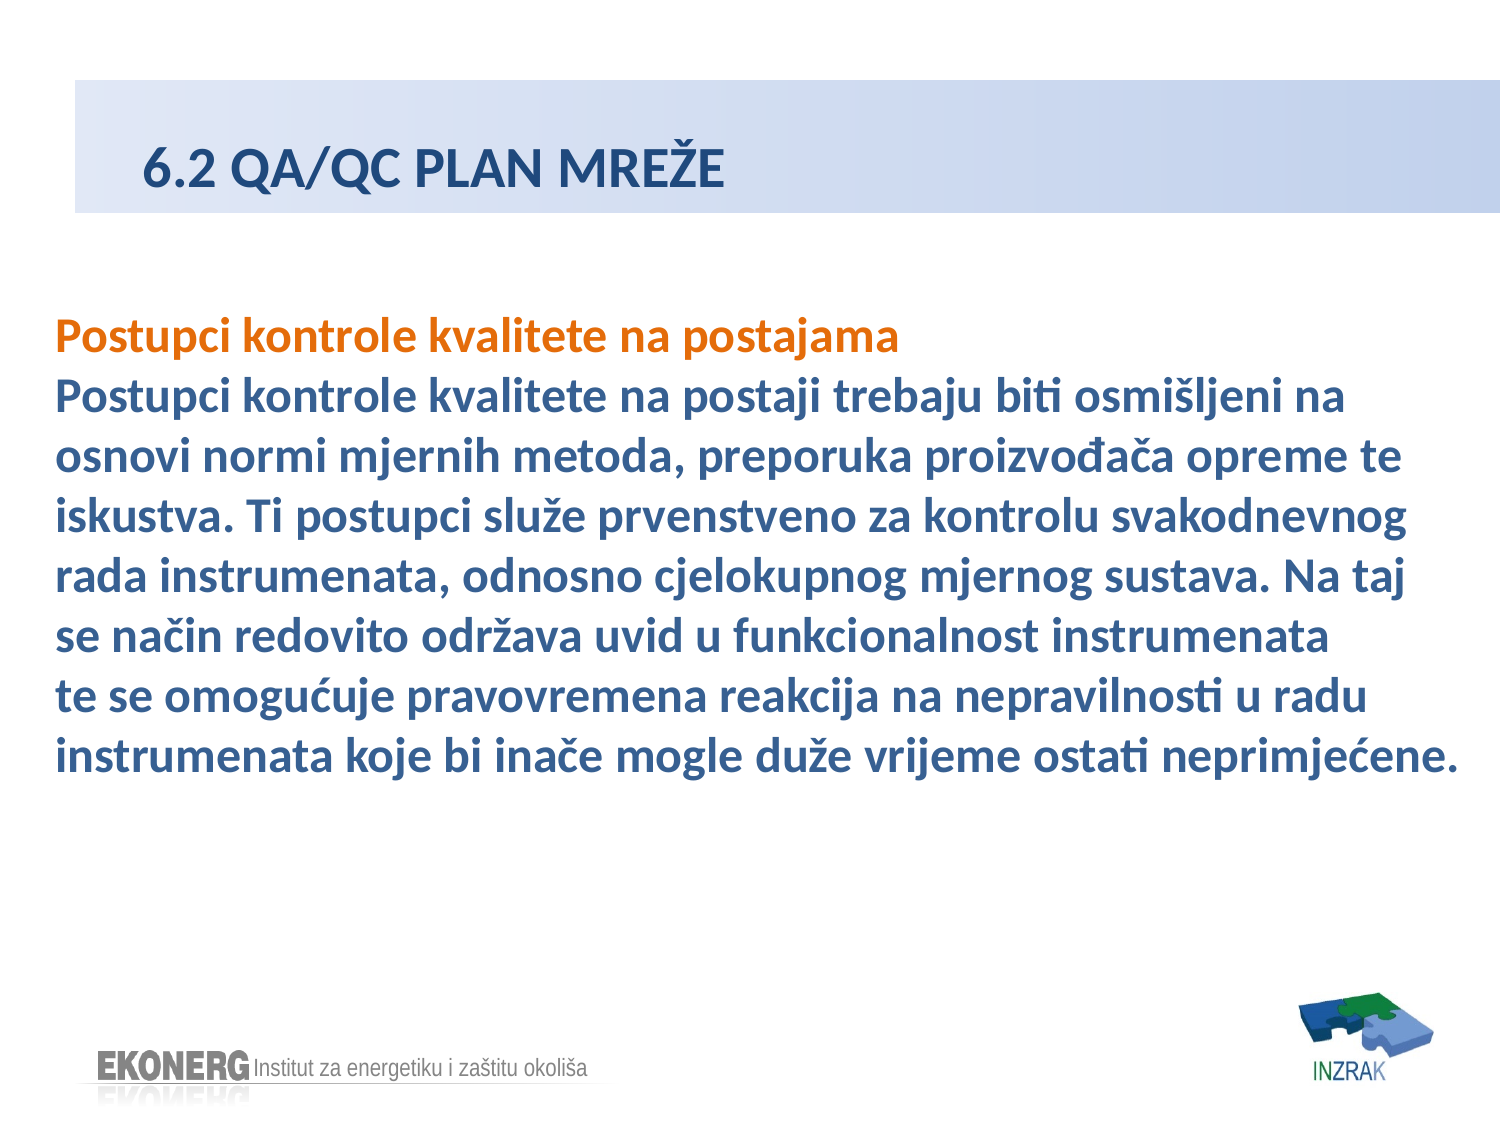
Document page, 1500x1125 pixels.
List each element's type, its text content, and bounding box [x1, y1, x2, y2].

title 6.2 QA/QC PLAN MREŽE [75, 80, 1500, 213]
text_box Postupci kontrole kvalitete na postajama Postupci kontrole kvalitete na postaji trebaju biti osmišljeni na osnovi normi mjernih metoda, preporuka proizvođača opreme te iskustva. Ti postupci služe prvenstveno za kontrolu svakodnevnog rada instrumenata, odnosno cjelokupnog mjernog sustava. Na taj se način redovito održava uvid u funkcionalnost instrumenata te se omogućuje pravovremena reakcija na nepravilnosti u radu instrumenata koje bi inače mogle duže vrijeme ostati neprimjećene. [40, 295, 1477, 790]
picture [1298, 992, 1434, 1088]
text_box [61, 1038, 636, 1112]
